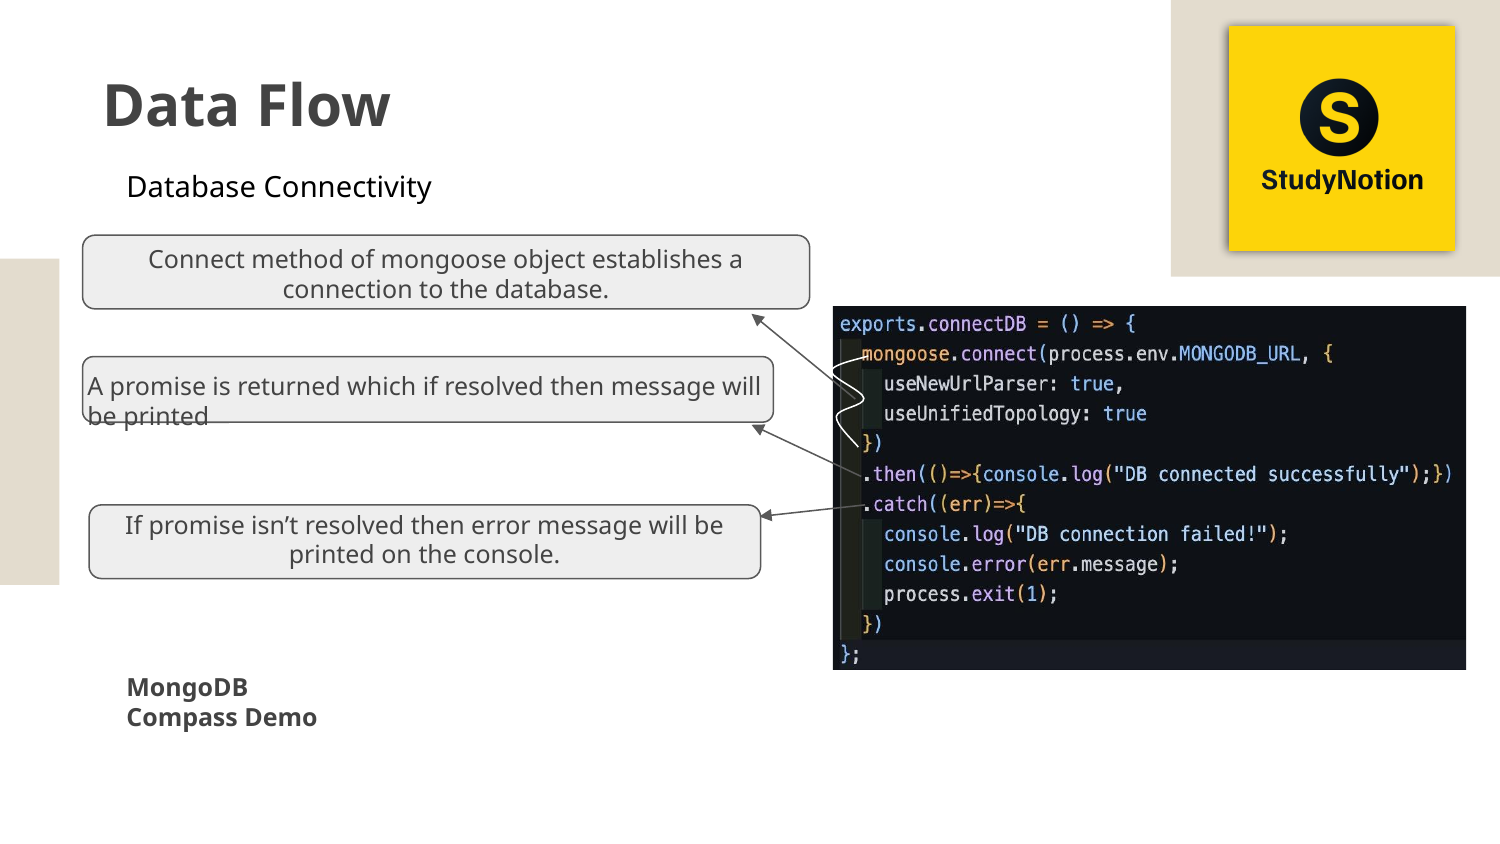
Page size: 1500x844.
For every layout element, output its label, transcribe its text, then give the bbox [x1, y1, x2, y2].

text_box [751, 424, 862, 477]
text_box MongoDB Compass Demo [111, 656, 453, 747]
text_box Connect method of mongoose object establishes a connection to the database. [83, 228, 809, 349]
text_box [1170, 0, 1500, 277]
text_box A promise is returned which if resolved then message will be printed [72, 355, 792, 445]
text_box [0, 258, 60, 585]
picture [832, 306, 1467, 670]
title Data Flow [59, 29, 406, 177]
picture [1229, 25, 1455, 251]
text_box Database Connectivity [111, 152, 856, 218]
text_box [751, 313, 856, 400]
text_box If promise isn’t resolved then error message will be printed on the console. [89, 494, 761, 584]
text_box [759, 504, 866, 517]
